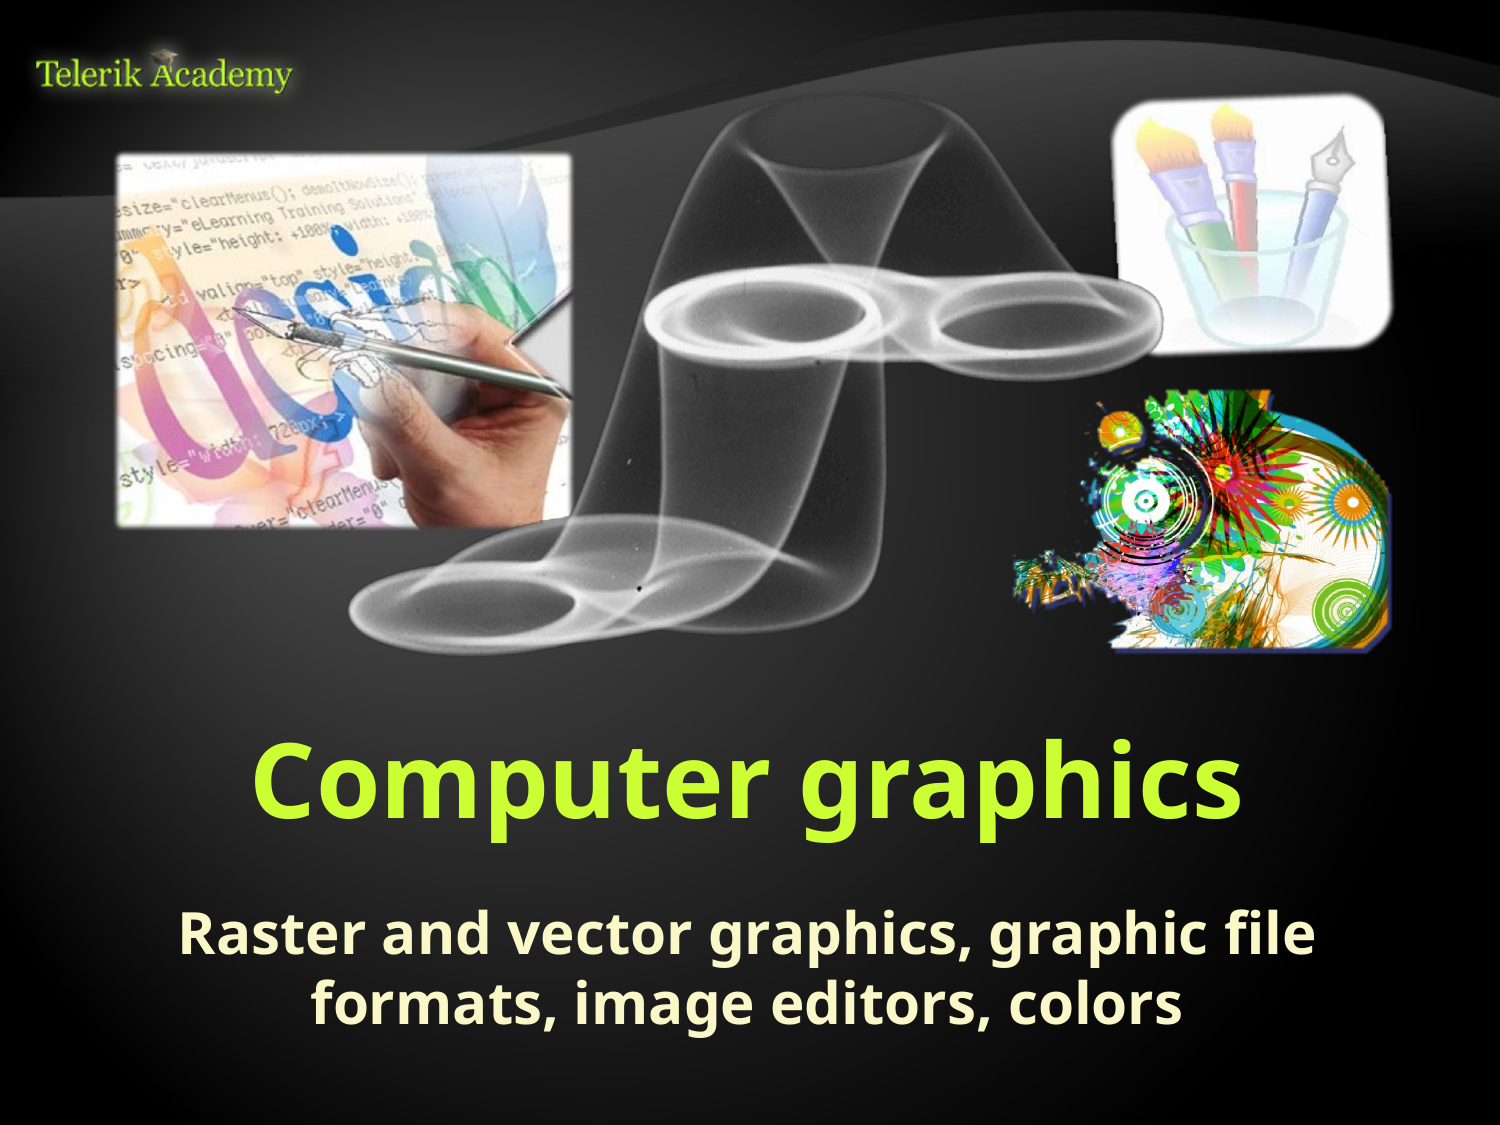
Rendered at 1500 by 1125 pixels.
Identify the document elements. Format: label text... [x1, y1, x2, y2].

picture [0, 0, 1500, 1125]
title Computer graphics [97, 725, 1398, 838]
subtitle Raster and vector graphics, graphic file formats, image editors, colors [97, 894, 1398, 1038]
